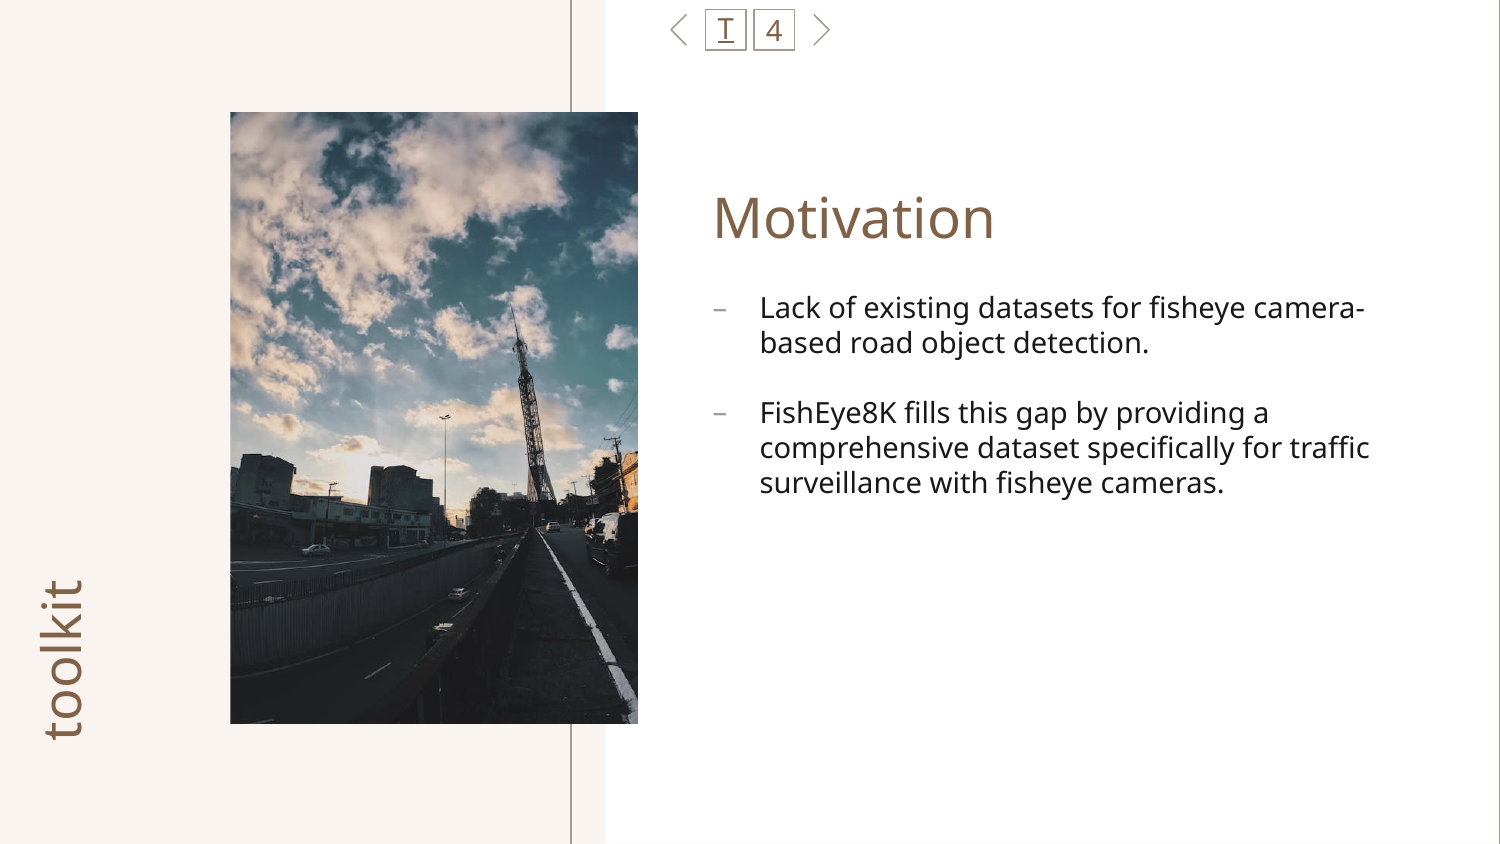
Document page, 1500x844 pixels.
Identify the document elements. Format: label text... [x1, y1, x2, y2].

text_box Lack of existing datasets for fisheye camera-based road object detection. FishEye8K fills this gap by providing a comprehensive dataset specifically for traffic surveillance with fisheye cameras. [697, 274, 1448, 713]
text_box 4 [753, 9, 795, 50]
text_box toolkit [8, 489, 112, 757]
text_box T [705, 9, 746, 50]
title Motivation [697, 167, 1448, 260]
picture [230, 111, 639, 724]
